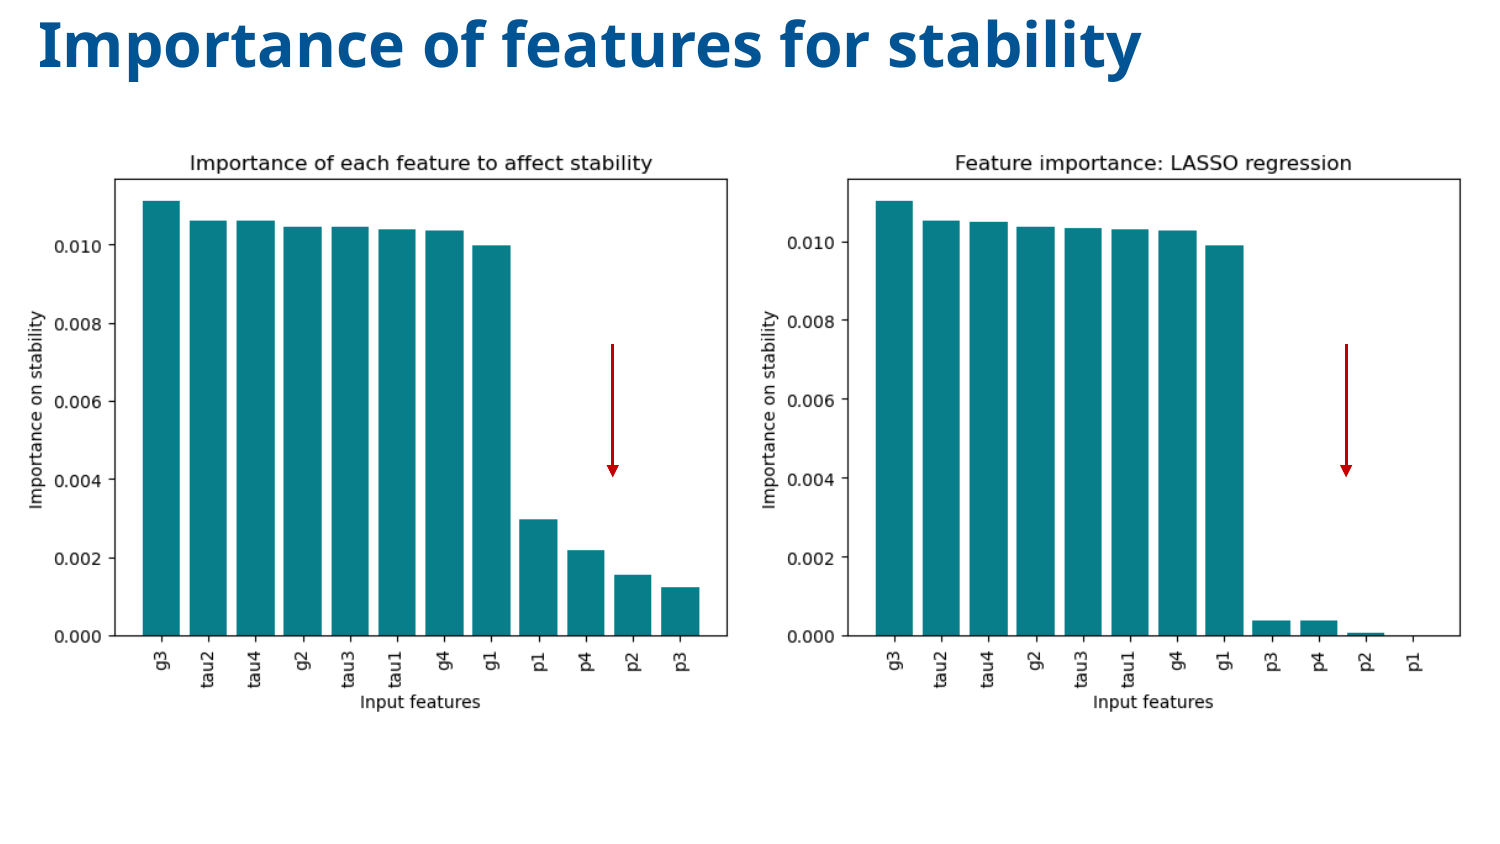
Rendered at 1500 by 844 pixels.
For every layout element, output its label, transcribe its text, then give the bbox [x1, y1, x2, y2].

title Importance of features for stability [23, 11, 1398, 89]
picture [749, 143, 1472, 723]
picture [17, 143, 739, 723]
